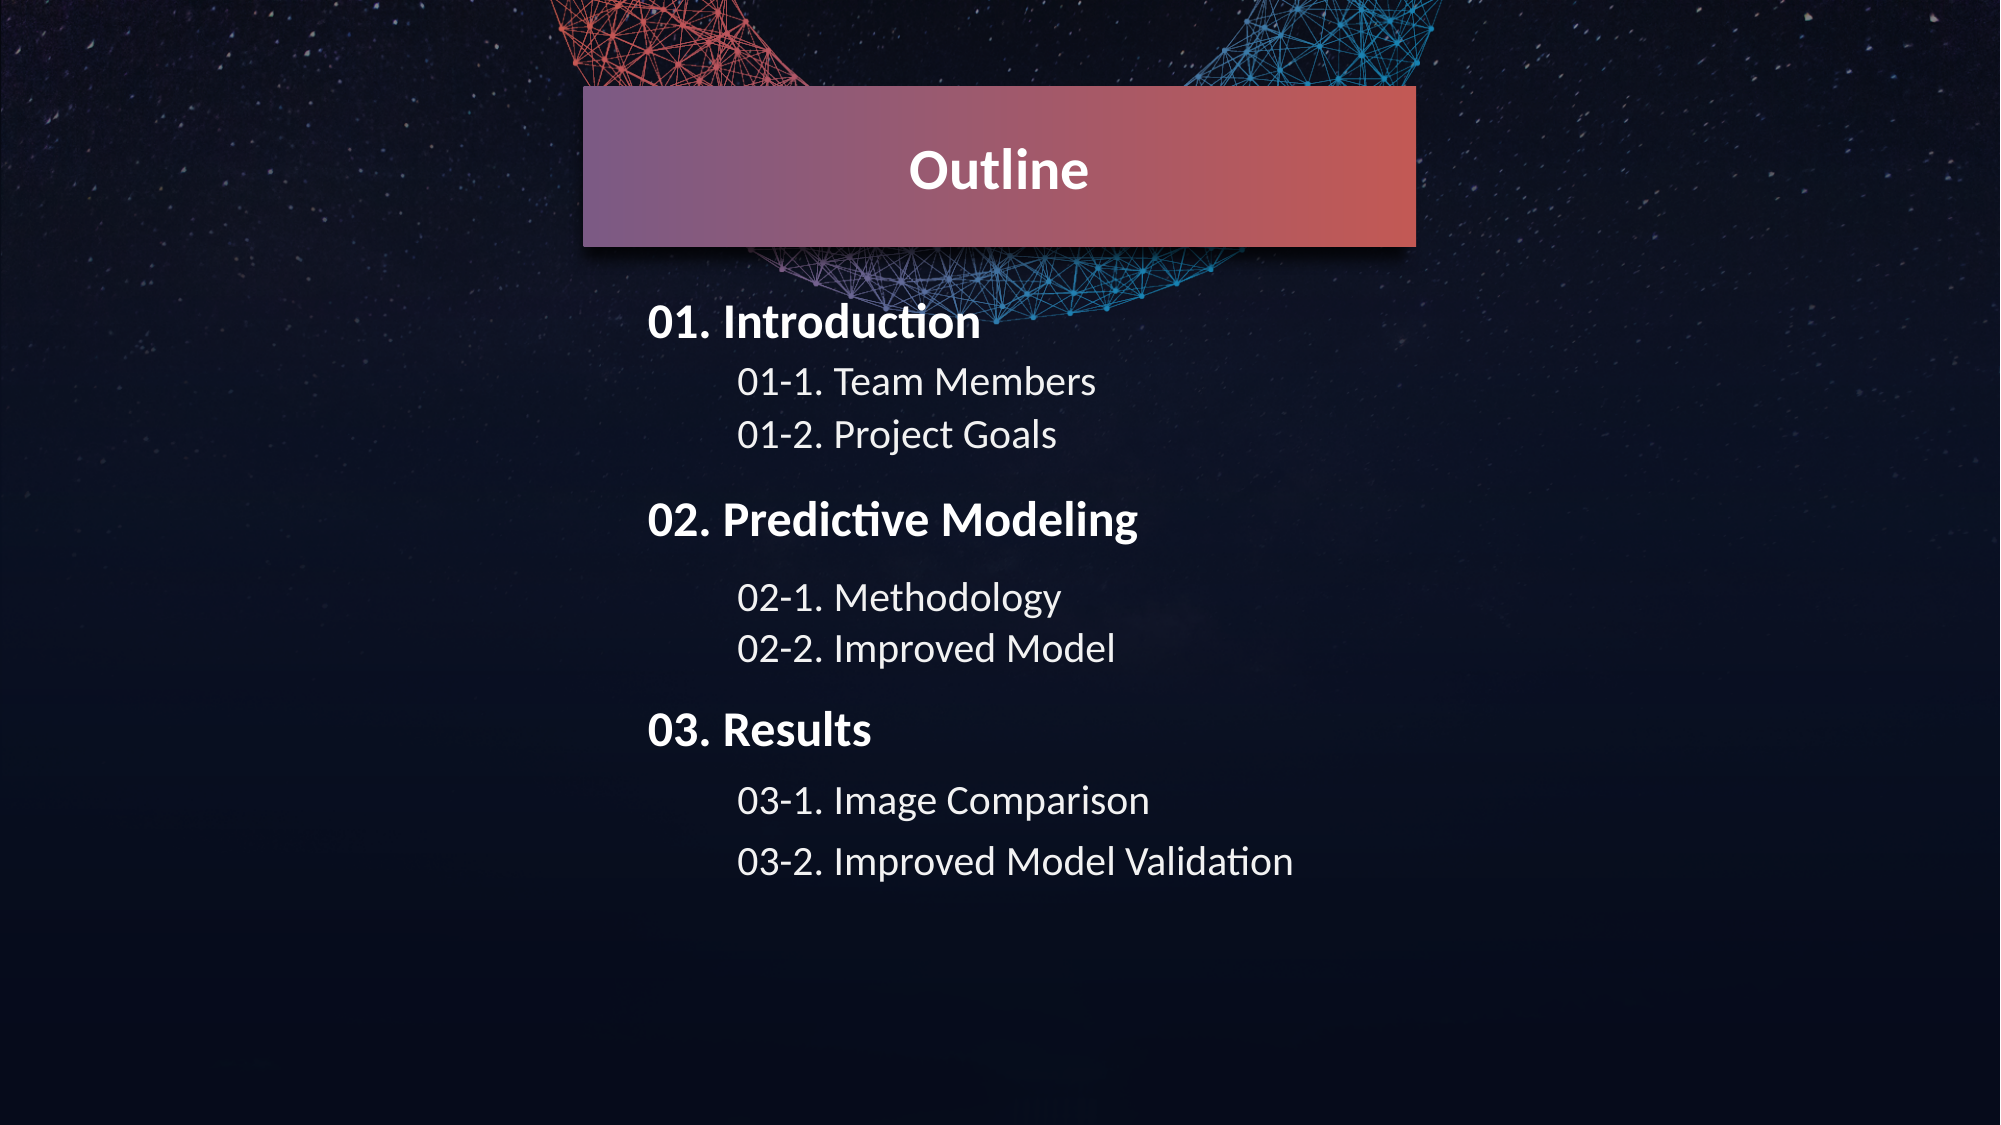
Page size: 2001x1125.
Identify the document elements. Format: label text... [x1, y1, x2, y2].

text_box 03-1. Image Comparison [722, 765, 1446, 817]
text_box 02-1. Methodology [722, 562, 1367, 614]
text_box 02. Predictive Modeling [633, 478, 1356, 545]
text_box 03. Results [633, 689, 1356, 756]
text_box 01-1. Team Members [722, 346, 1367, 398]
text_box Outline [633, 123, 1367, 210]
text_box 01. Introduction [633, 280, 1356, 347]
text_box 01-2. Project Goals [722, 398, 1367, 450]
text_box 03-2. Improved Model Validation [722, 826, 1367, 878]
picture [0, 0, 2000, 1125]
text_box [583, 86, 1417, 247]
text_box 02-2. Improved Model [722, 614, 1367, 665]
